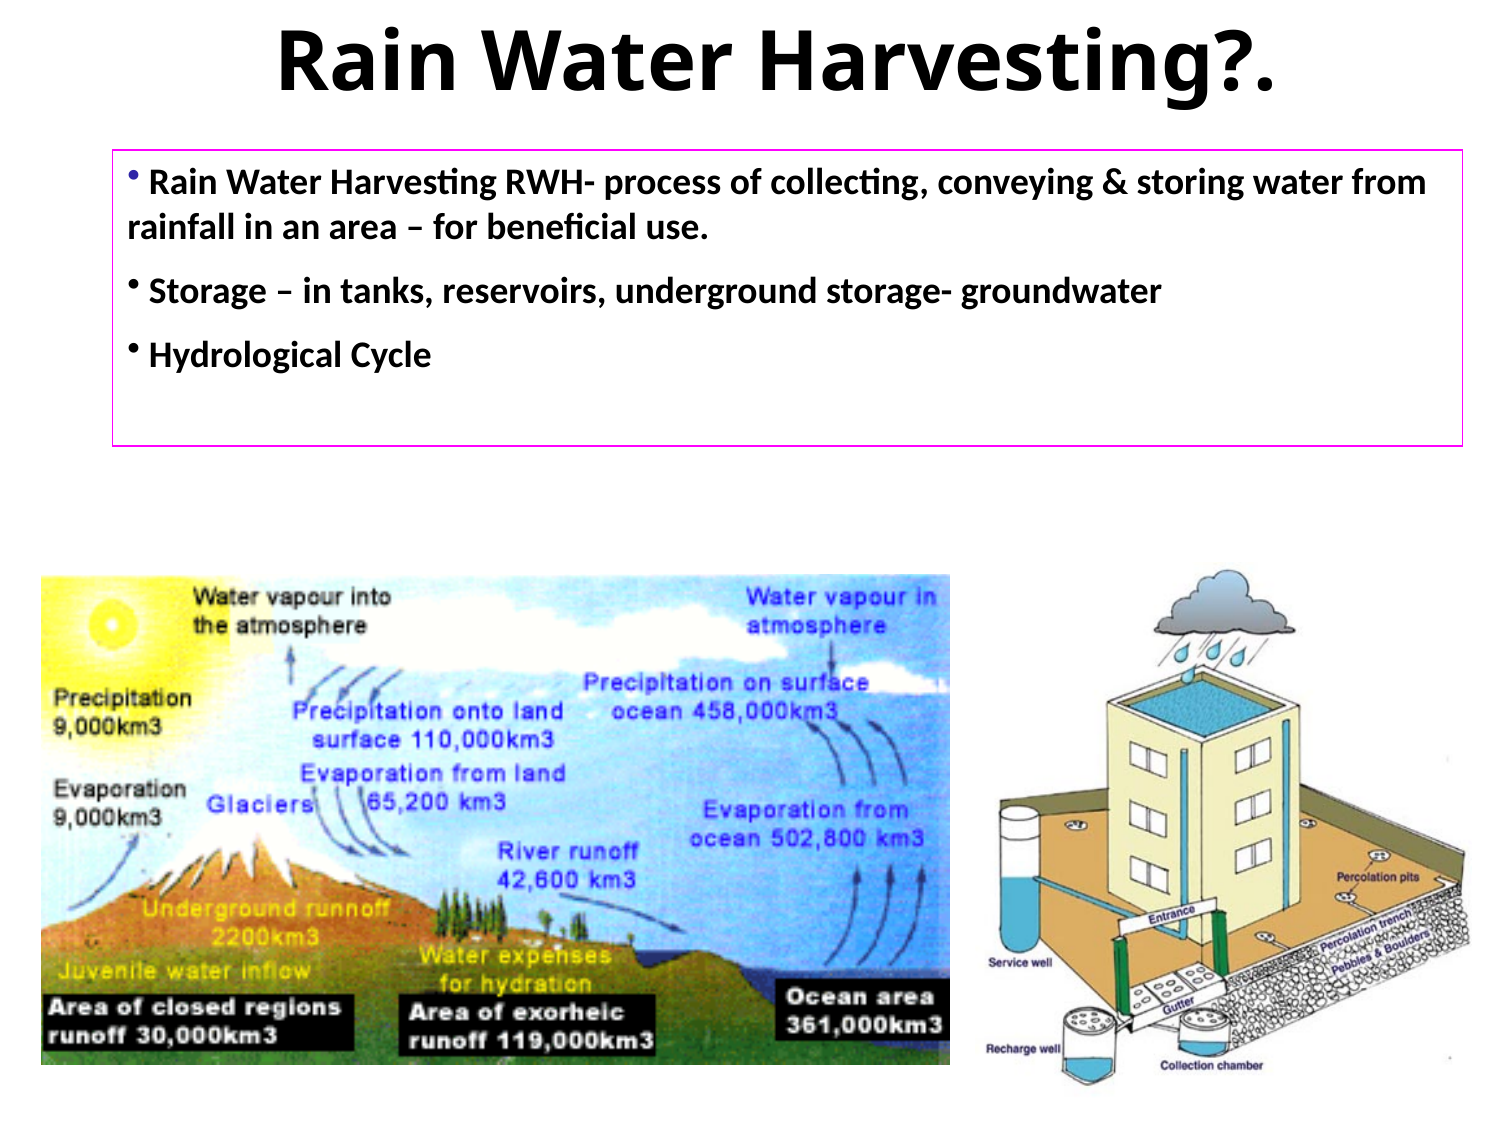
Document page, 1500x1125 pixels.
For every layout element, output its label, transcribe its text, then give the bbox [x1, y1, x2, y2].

picture [974, 562, 1472, 1099]
text_box Rain Water Harvesting?. [237, 0, 1338, 115]
text_box Rain Water Harvesting RWH- process of collecting, conveying & storing water from rainfall in an area – for beneficial use. Storage – in tanks, reservoirs, underground storage- groundwater Hydrological Cycle [112, 149, 1463, 446]
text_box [41, 573, 951, 1065]
